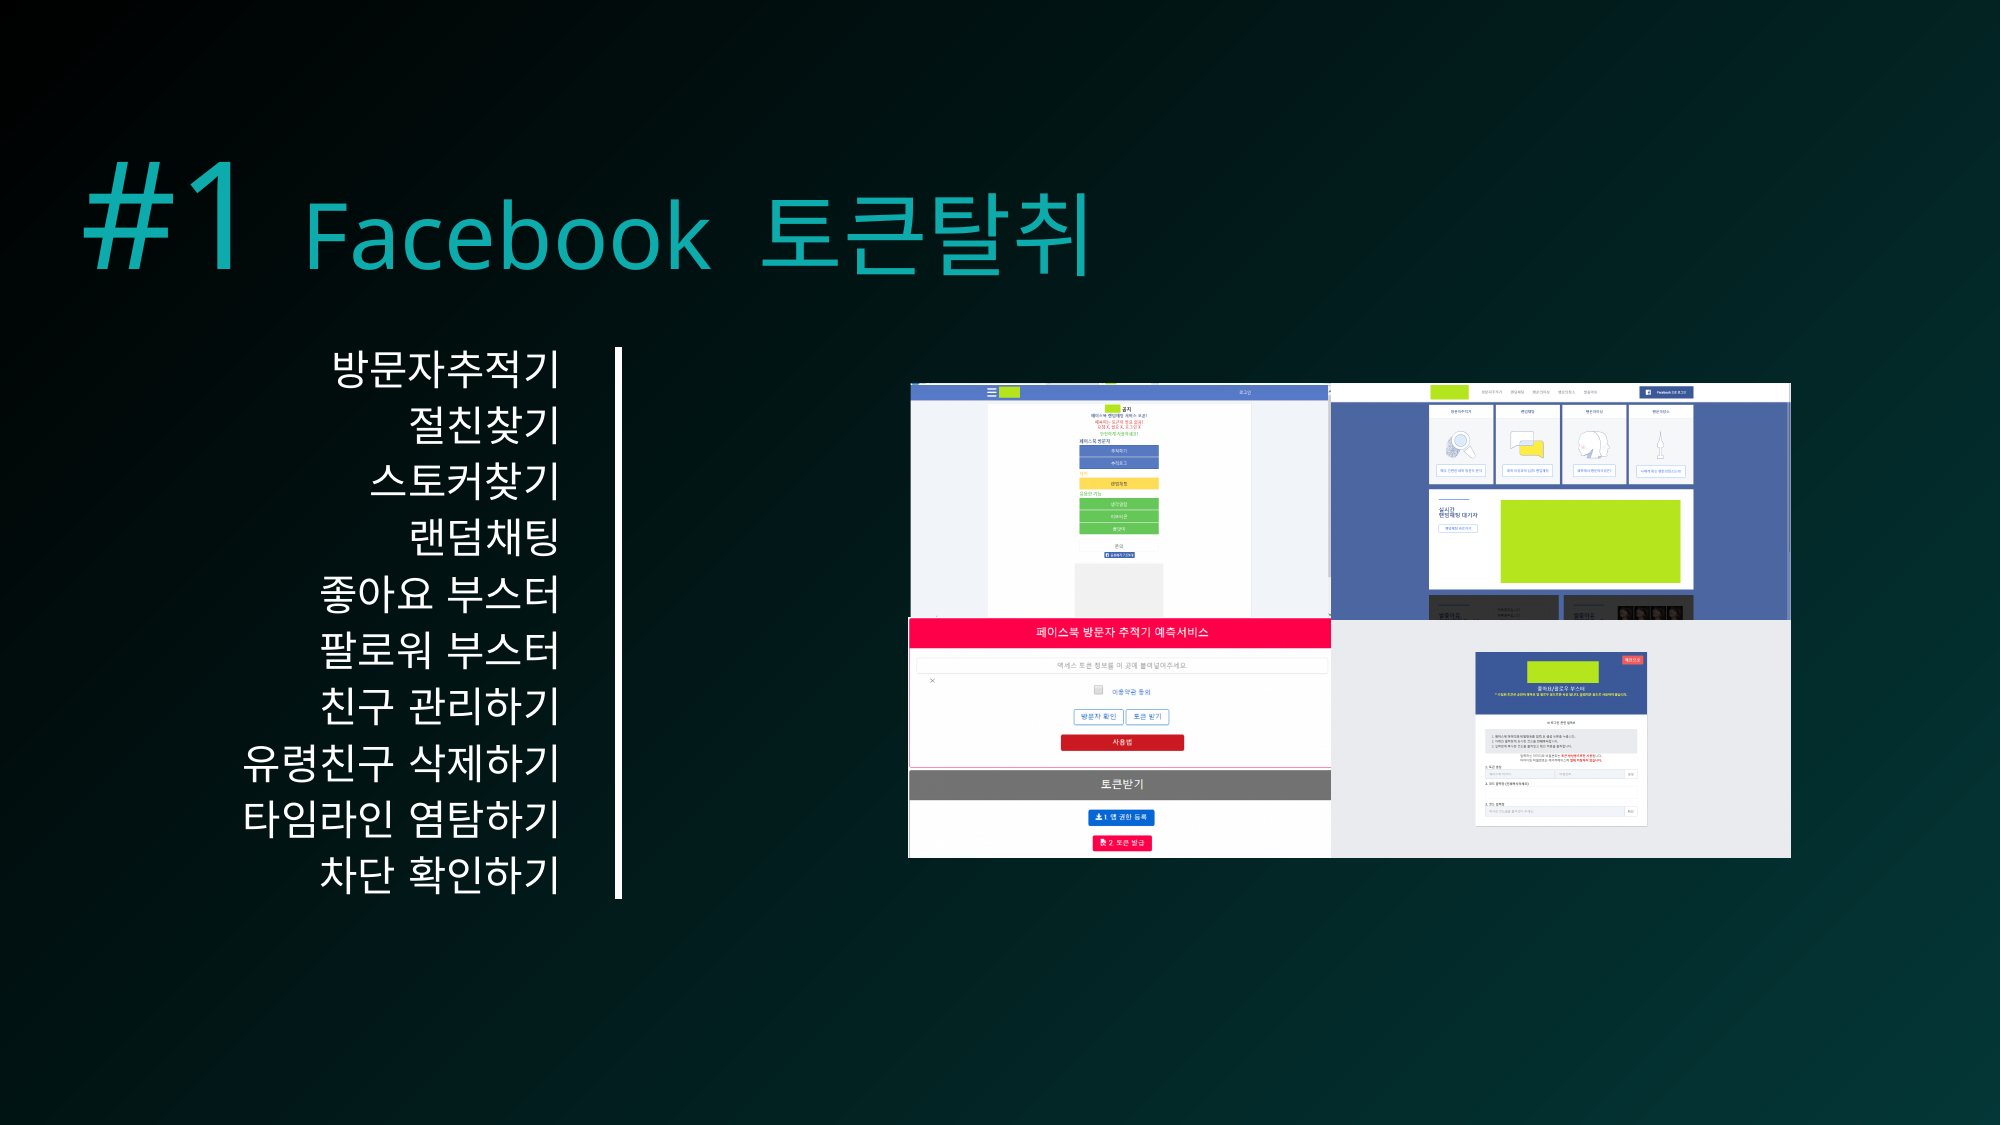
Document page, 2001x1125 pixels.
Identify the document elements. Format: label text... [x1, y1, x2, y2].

title #1 Facebook 토큰탈취 [65, 112, 1791, 330]
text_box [908, 383, 1791, 858]
text_box 방문자추적기 절친찾기 스토커찾기 랜덤채팅 좋아요 부스터 팔로워 부스터 친구 관리하기 유령친구 삭제하기 타임라인 염탐하기 차단 확인하기 [171, 329, 578, 1003]
